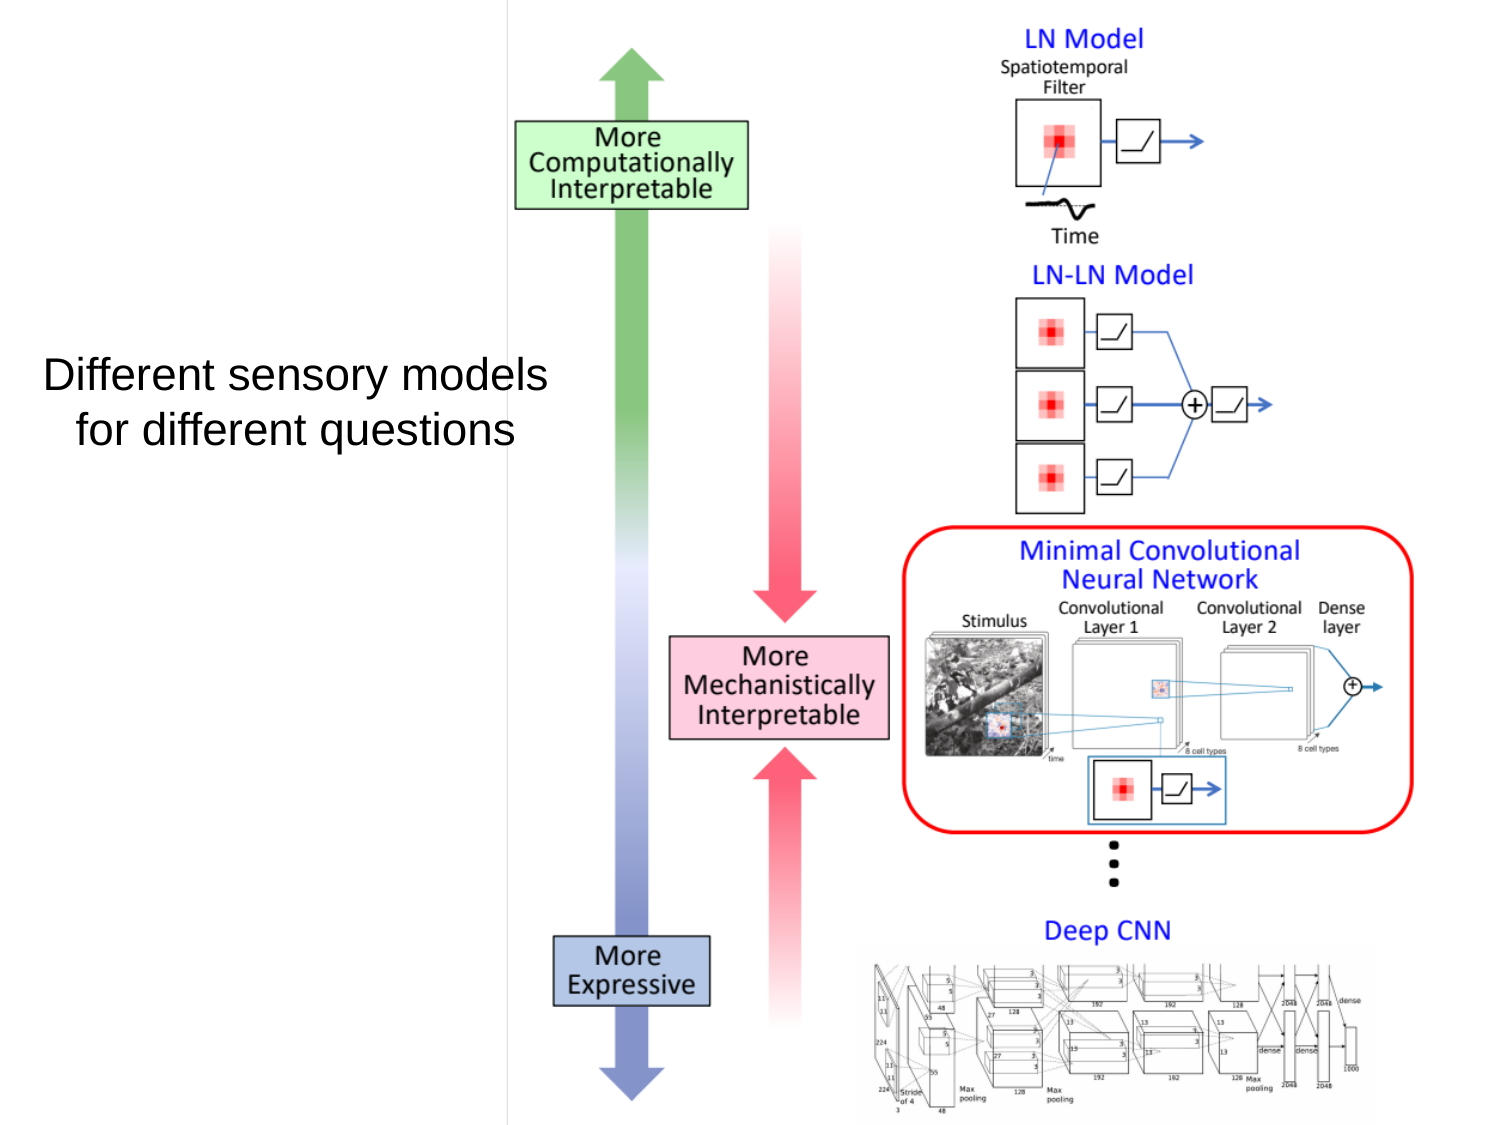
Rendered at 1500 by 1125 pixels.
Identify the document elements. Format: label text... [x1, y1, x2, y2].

picture [499, 0, 1425, 1125]
text_box Different sensory models for different questions [27, 337, 494, 463]
